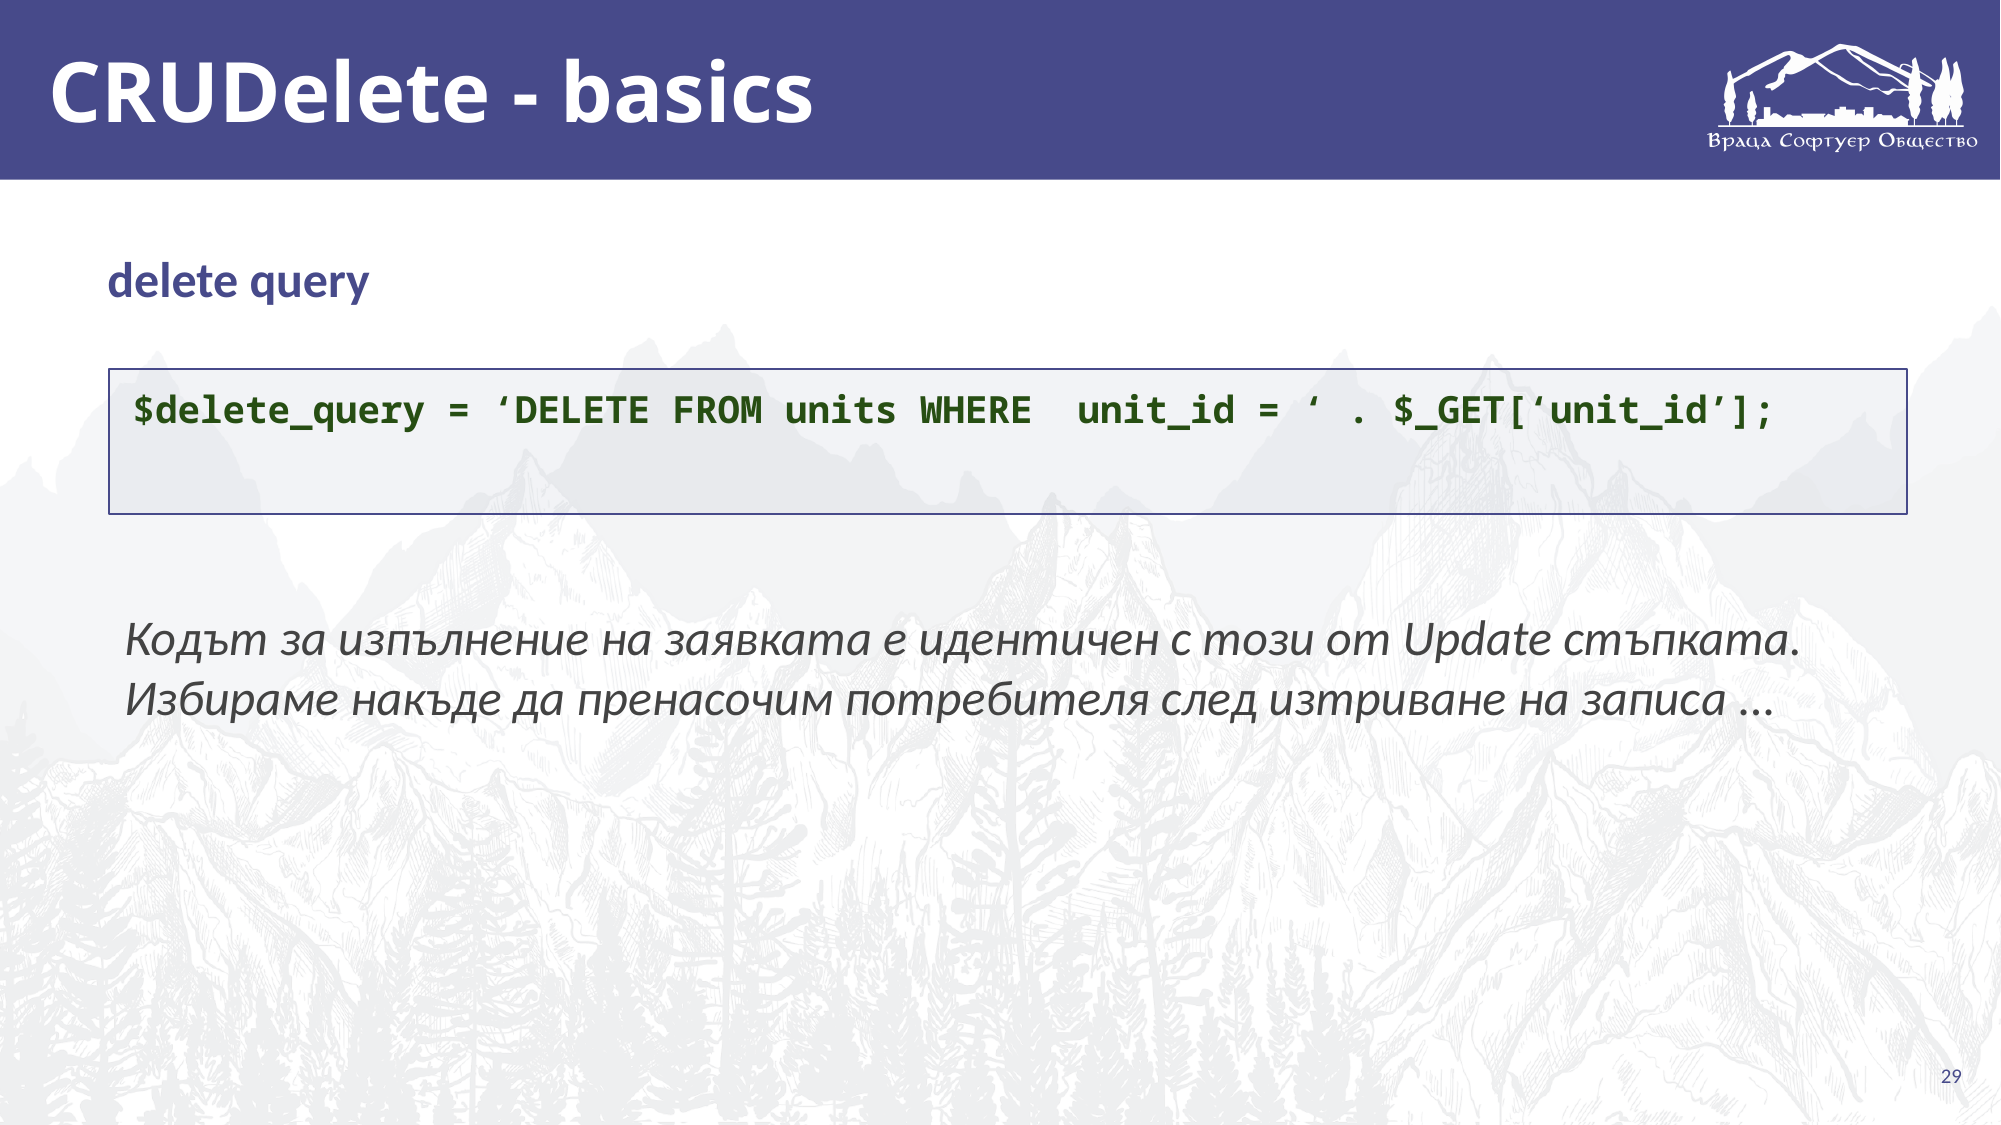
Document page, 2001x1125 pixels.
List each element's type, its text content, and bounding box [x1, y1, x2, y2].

text_box delete query [92, 232, 548, 321]
title CRUDelete - basics [31, 16, 1591, 162]
picture [1703, 19, 1981, 165]
text_box Кодът за изпълнение на заявката е идентичен с този от Update стъпката. Избираме накъде да пренасочим потребителя след изтриване на записа ... [109, 590, 1898, 679]
list $delete_query = ‘DELETE FROM units WHERE unit_id = ‘ . $_GET[‘unit_id’]; [108, 368, 1908, 515]
slide_number 29 [1897, 1049, 1968, 1101]
